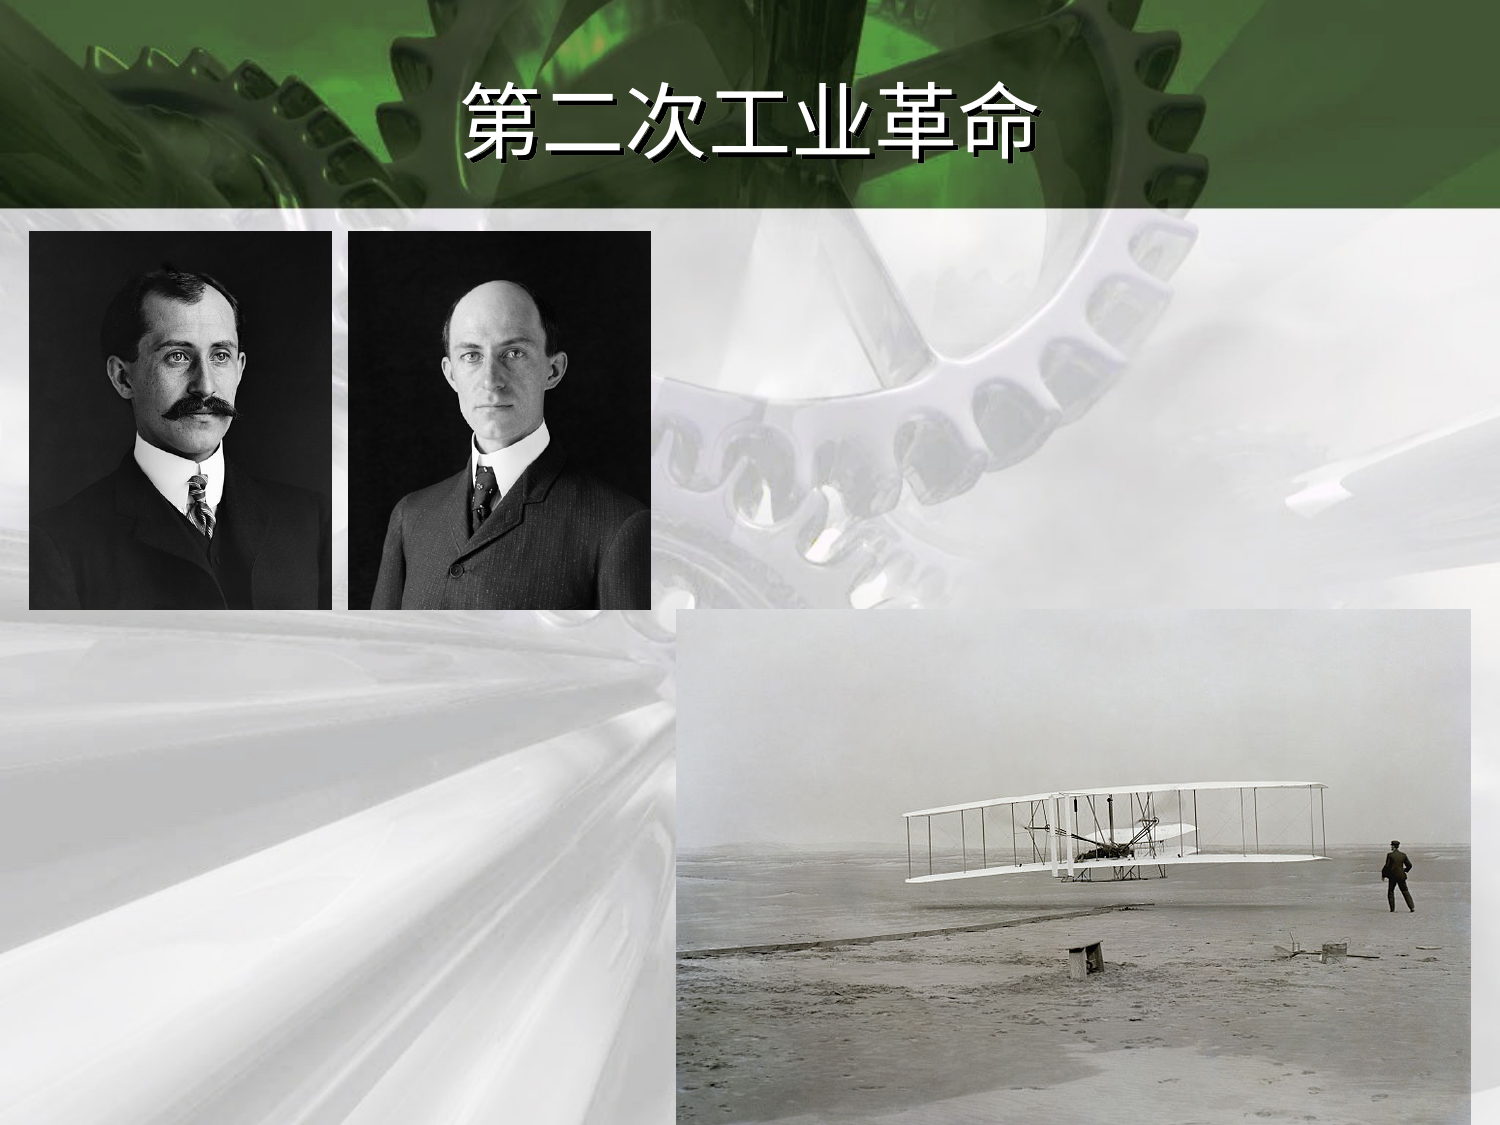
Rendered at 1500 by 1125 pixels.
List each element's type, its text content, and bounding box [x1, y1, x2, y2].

title 第二次工业革命 [112, 24, 1388, 213]
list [29, 231, 333, 610]
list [348, 231, 651, 610]
picture [0, 0, 1500, 1125]
